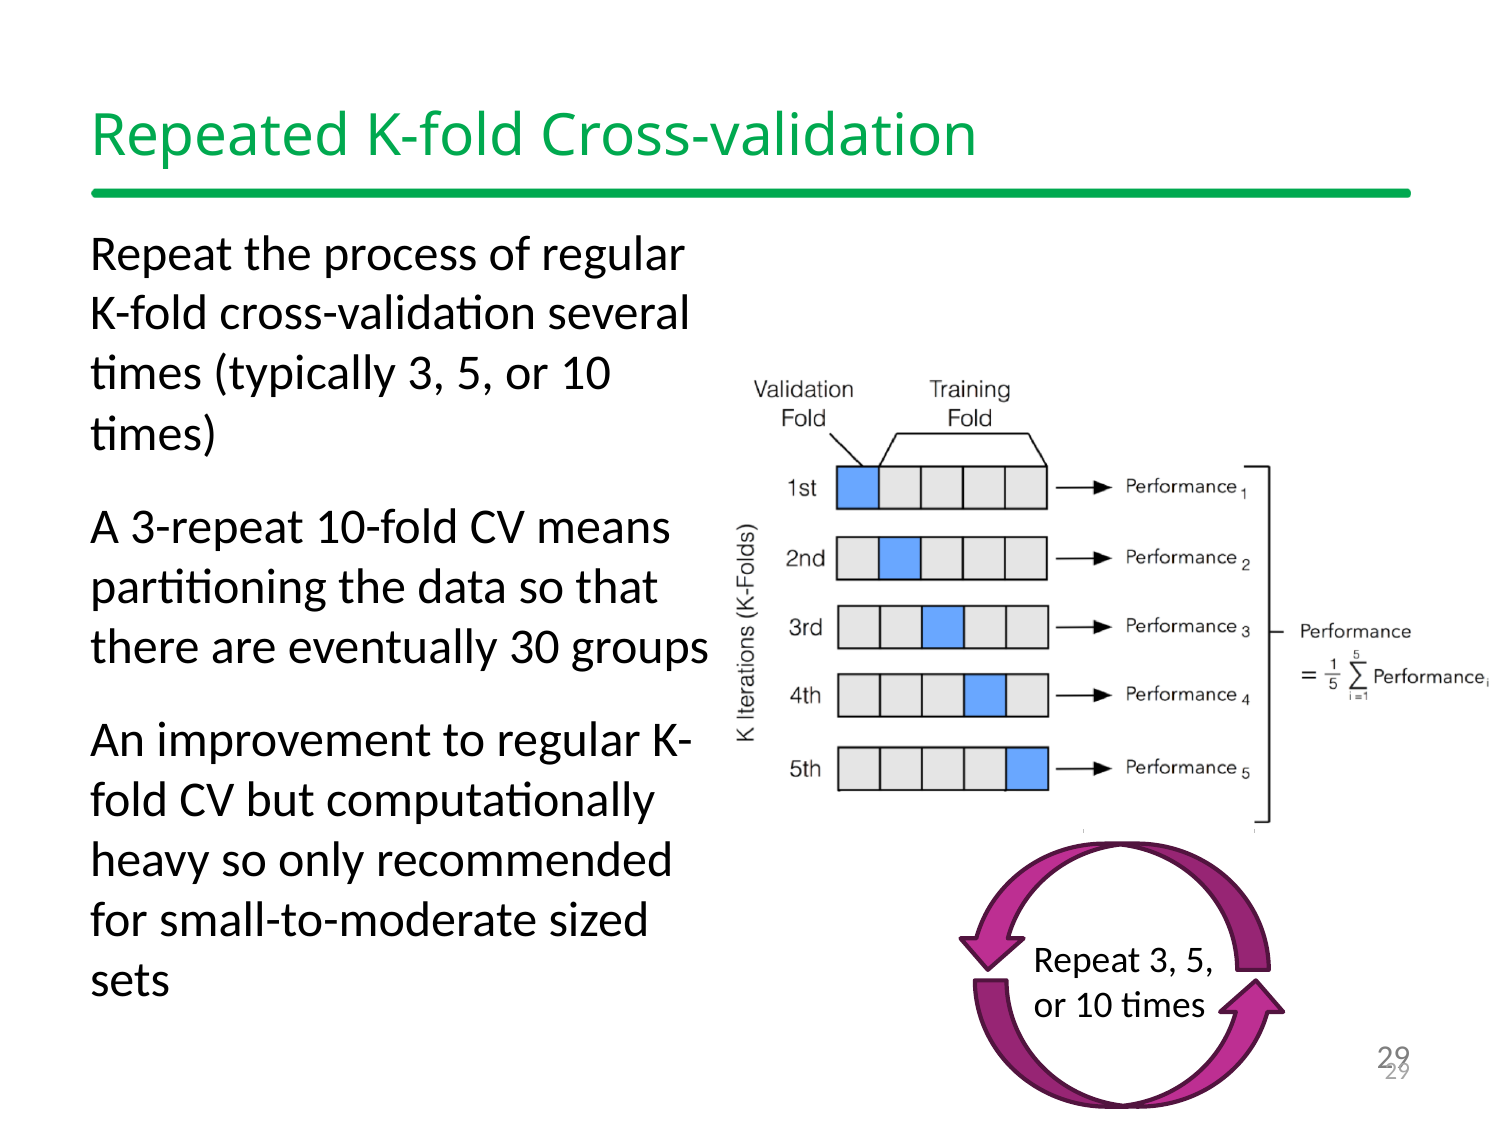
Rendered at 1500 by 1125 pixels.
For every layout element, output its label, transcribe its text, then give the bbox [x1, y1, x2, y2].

slide_number 29 [1299, 1047, 1425, 1088]
picture [728, 336, 1495, 834]
text_box Repeat 3, 5, or 10 times [1018, 927, 1244, 1032]
text_box [972, 978, 1286, 1109]
text_box [958, 842, 1271, 972]
picture [91, 188, 1411, 198]
title Repeated K-fold Cross-validation [75, 45, 1425, 175]
list Repeat the process of regular K-fold cross-validation several times (typically 3, 5, or 10 times) A 3-repeat 10-fold CV means partitioning the data so that there are eventually 30 groups An improvement to regular K-fold CV but computationally heavy so only recommended for small-to-moderate sized sets [75, 212, 725, 1025]
